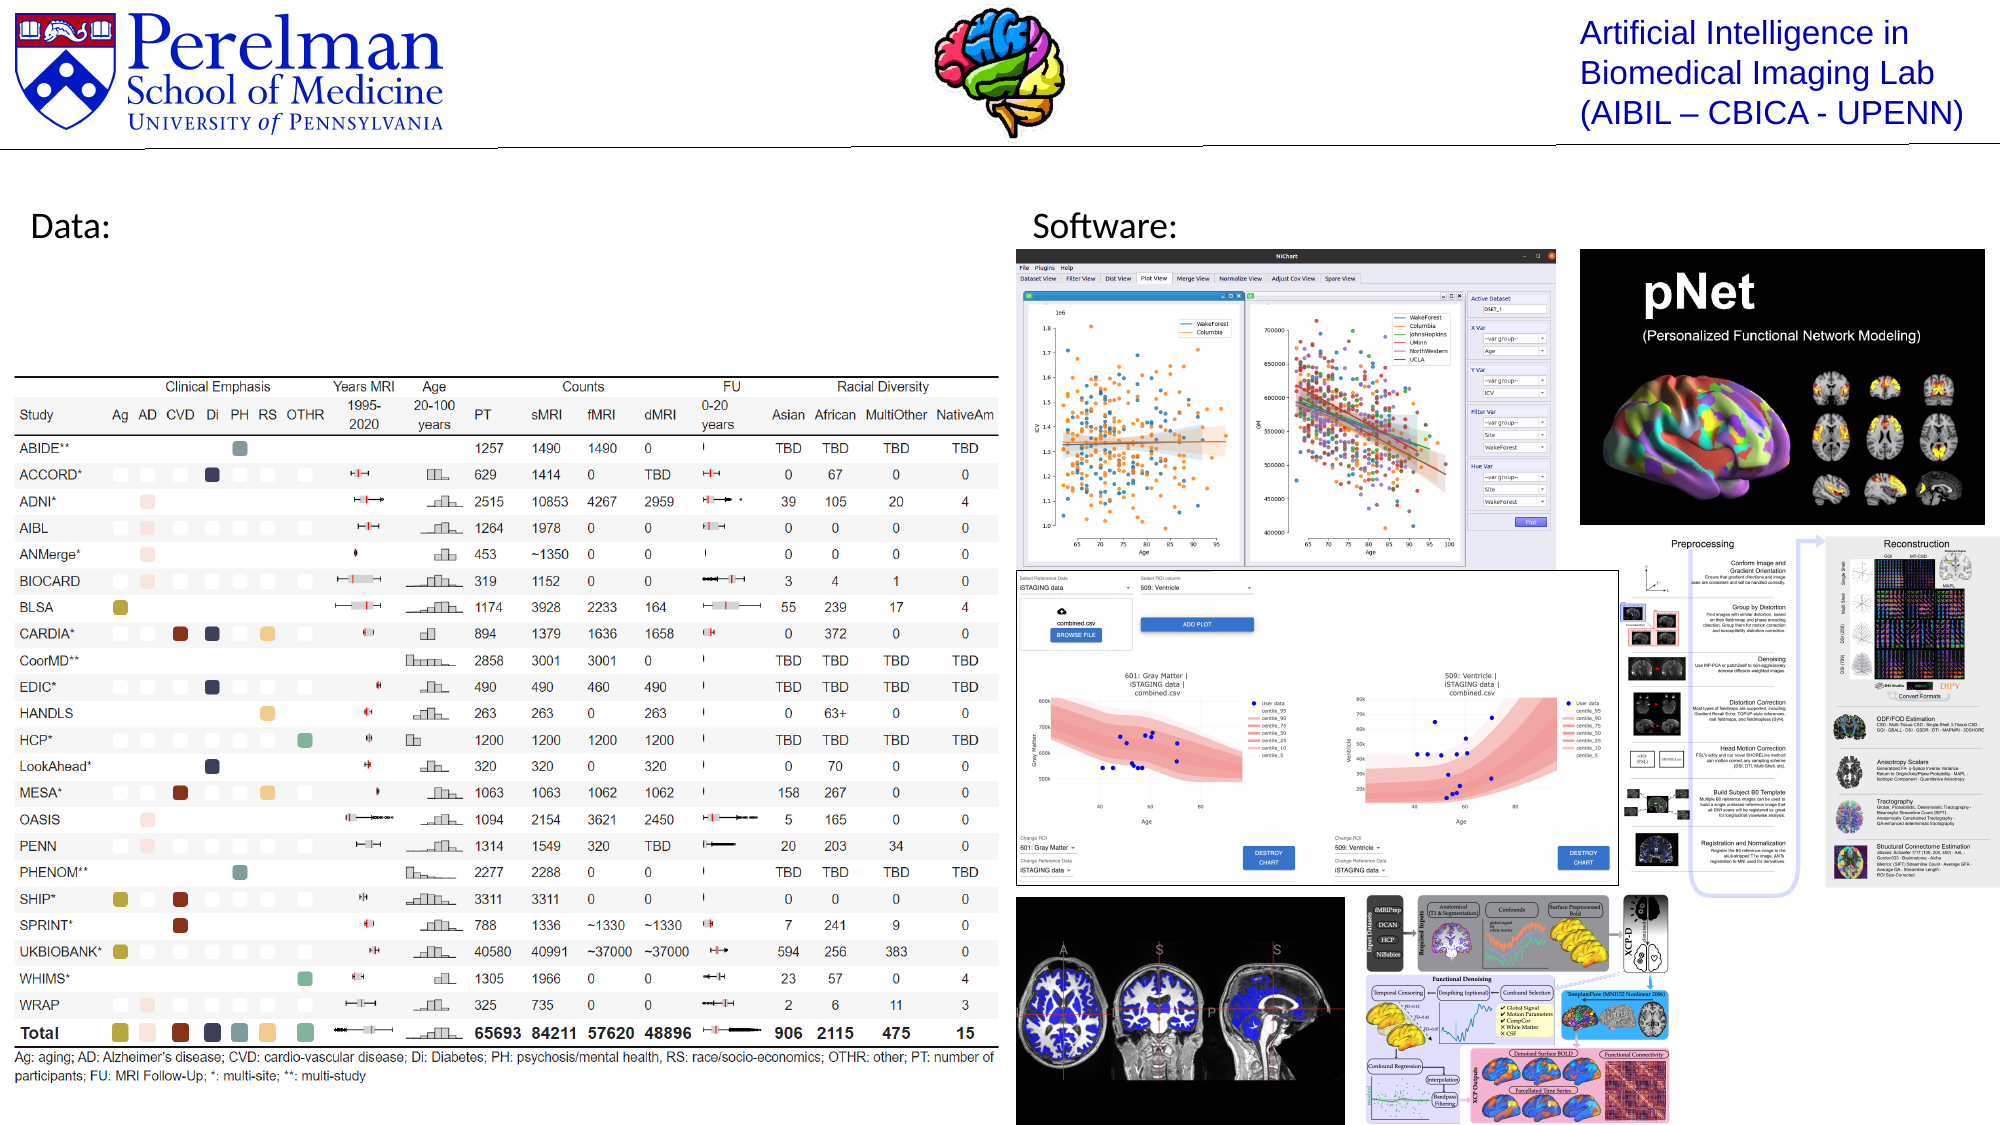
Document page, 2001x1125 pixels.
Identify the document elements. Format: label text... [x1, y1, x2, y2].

picture [1016, 897, 1345, 1125]
picture [14, 13, 443, 135]
picture [926, 0, 1074, 147]
picture [1580, 249, 1985, 525]
picture [1016, 249, 1619, 886]
text_box Artificial Intelligence in Biomedical Imaging Lab (AIBIL – CBICA - UPENN) [1565, 3, 2000, 144]
text_box Data: [15, 193, 127, 253]
picture [0, 358, 999, 1089]
text_box Software: [1017, 193, 1194, 249]
picture [1366, 534, 2000, 1124]
